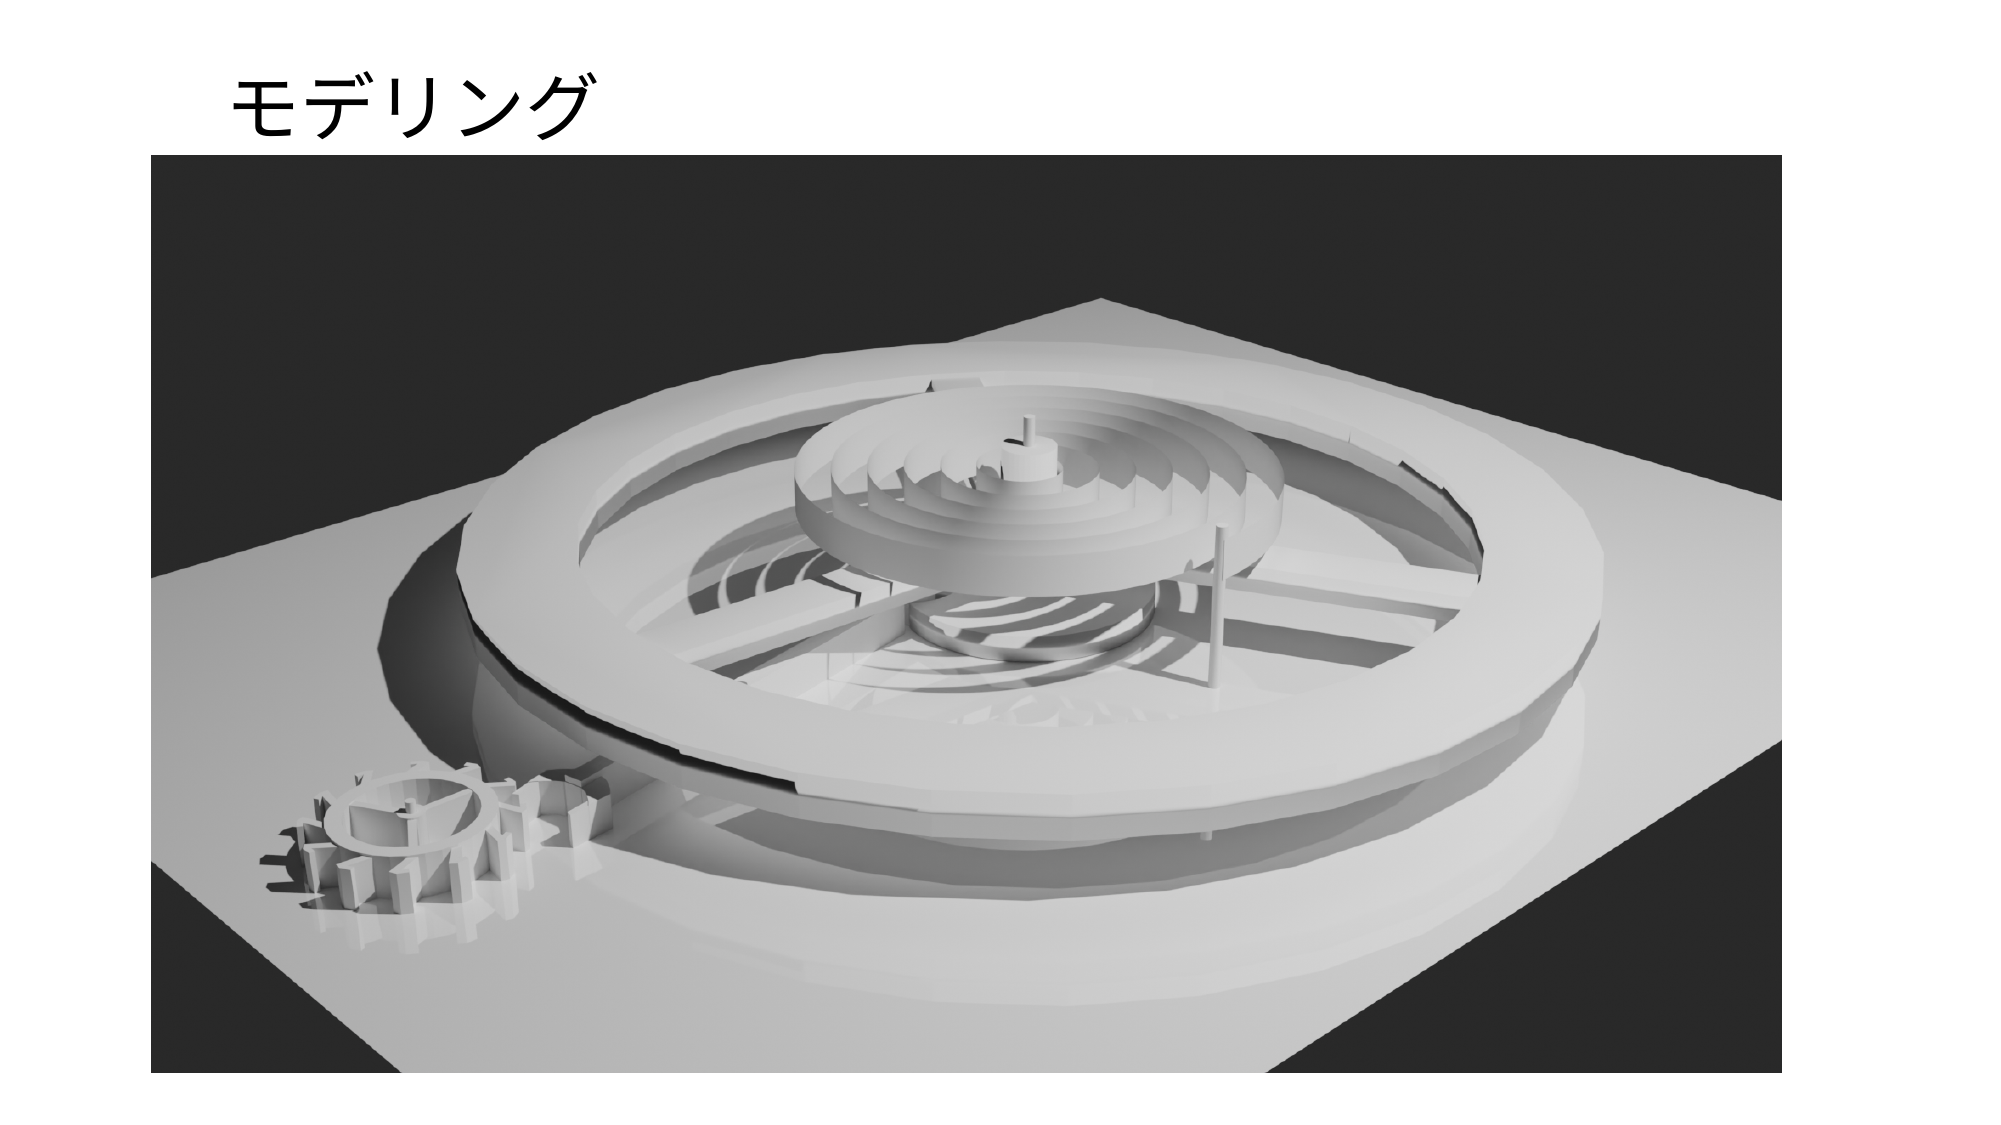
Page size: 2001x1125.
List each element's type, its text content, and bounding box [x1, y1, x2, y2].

text_box モデリング(Blender) [75, 52, 768, 248]
picture [151, 155, 1782, 1073]
